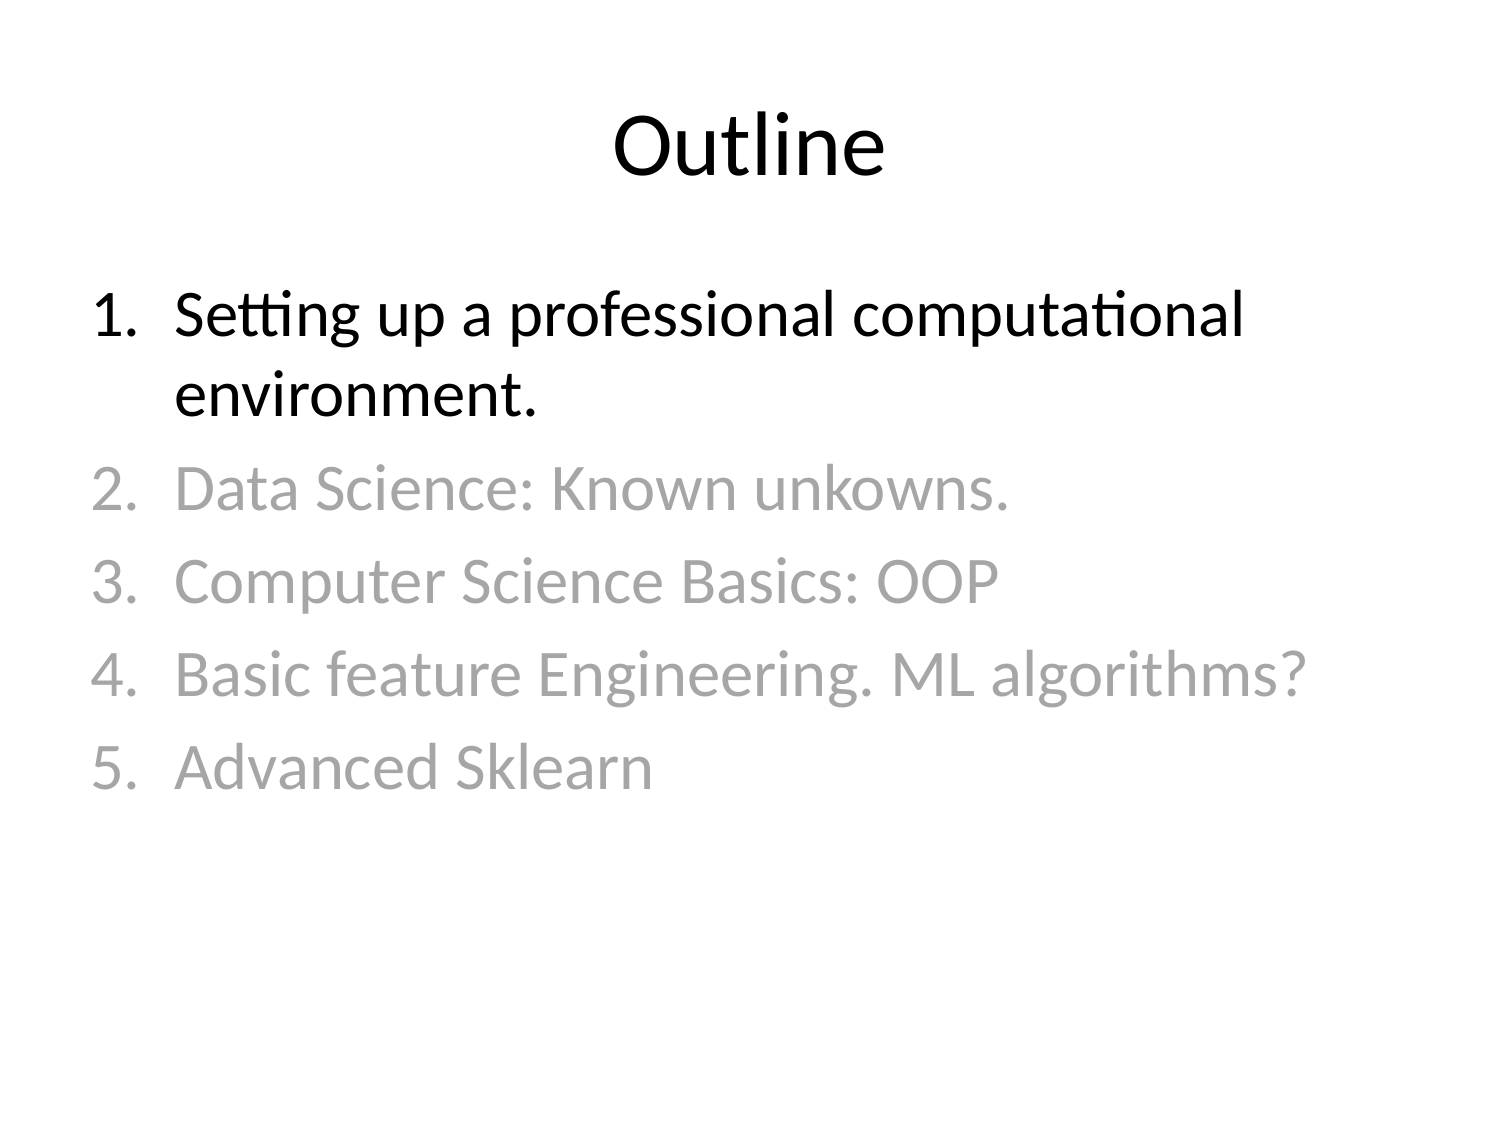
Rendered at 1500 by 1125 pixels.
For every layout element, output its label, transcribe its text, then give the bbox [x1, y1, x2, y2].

title Outline [75, 45, 1425, 233]
list Setting up a professional computational environment. Data Science: Known unkowns. Computer Science Basics: OOP Basic feature Engineering. ML algorithms? Advanced Sklearn [75, 262, 1425, 1005]
